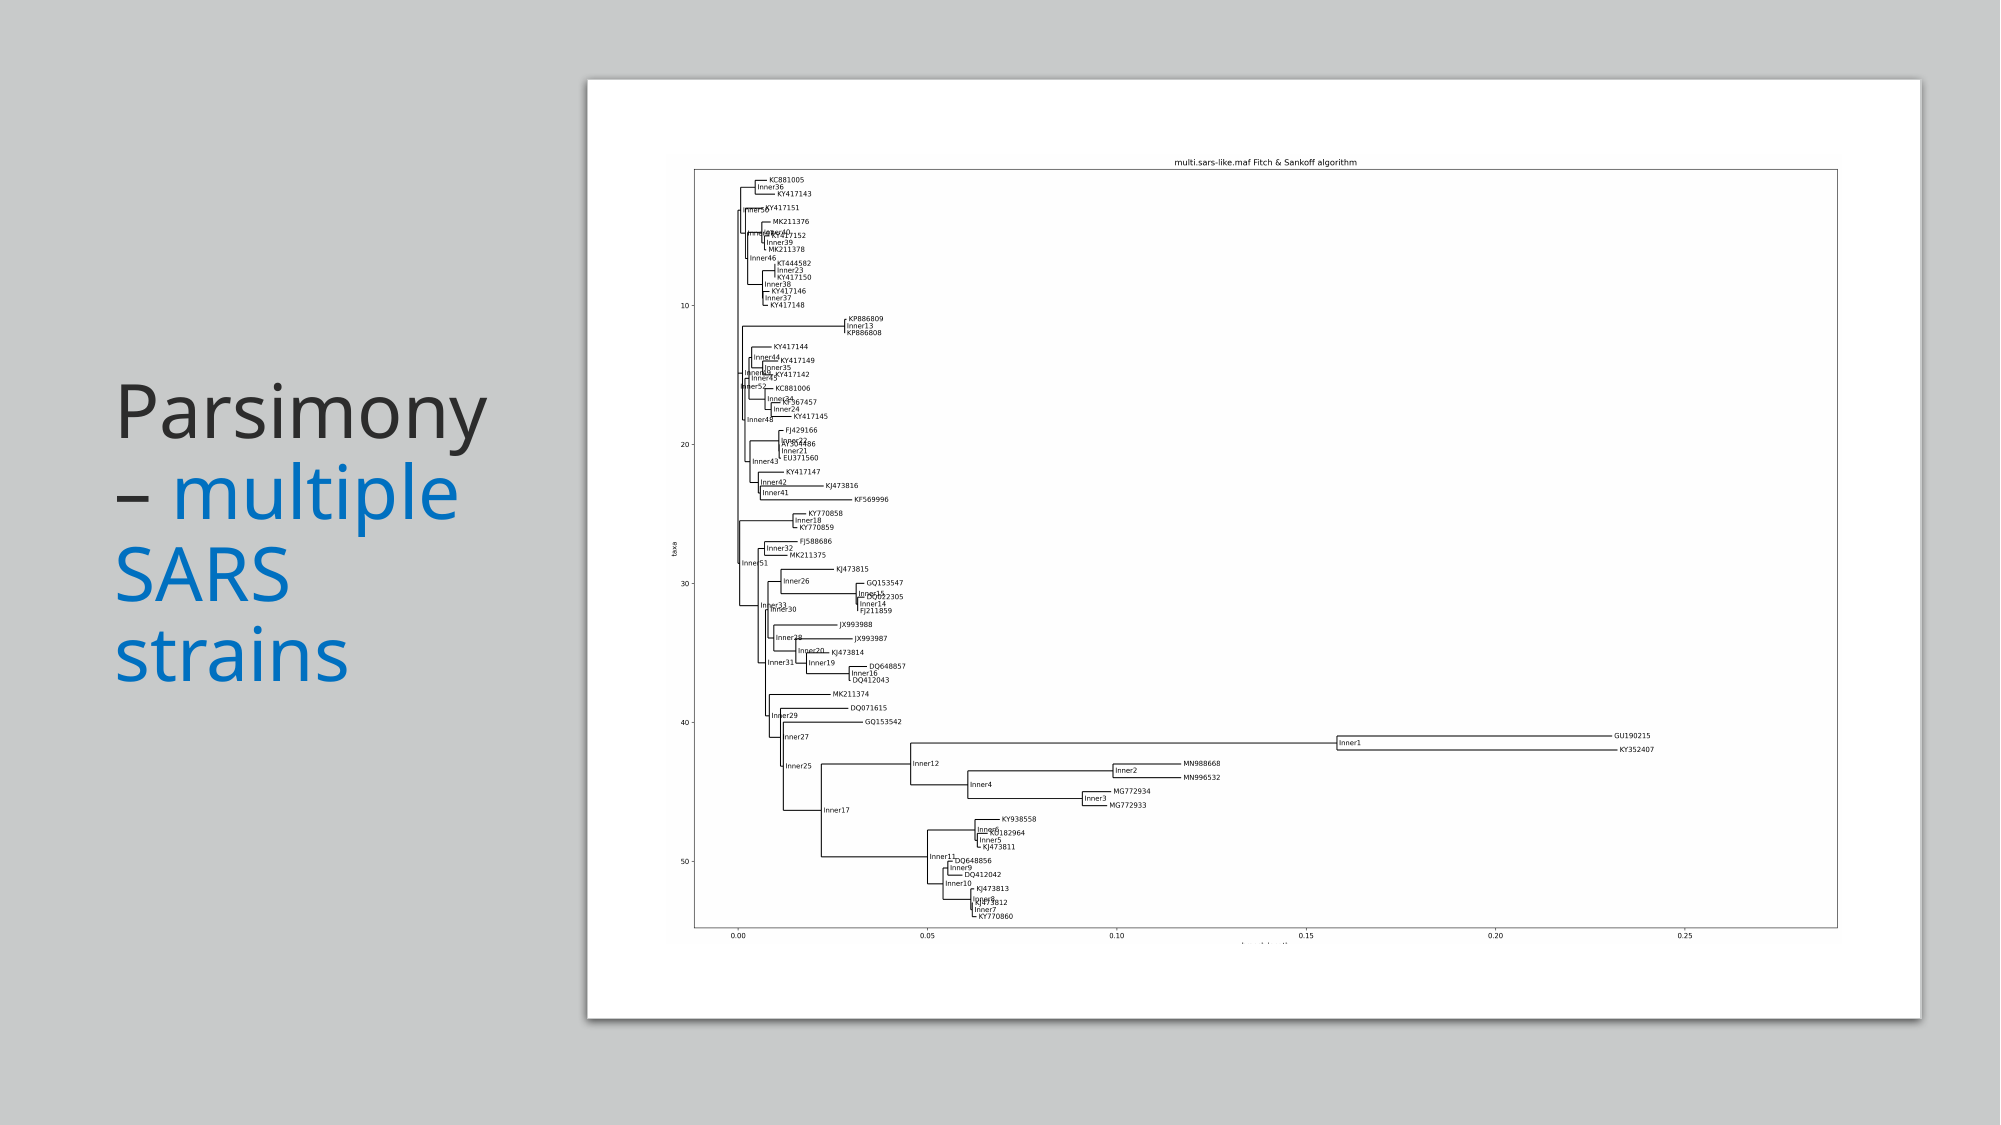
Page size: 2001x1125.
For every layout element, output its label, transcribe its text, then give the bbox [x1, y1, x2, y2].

title Parsimony – multiple SARS strains [99, 104, 527, 968]
text_box [0, 0, 2000, 1125]
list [666, 154, 1842, 944]
text_box [586, 78, 1922, 1019]
